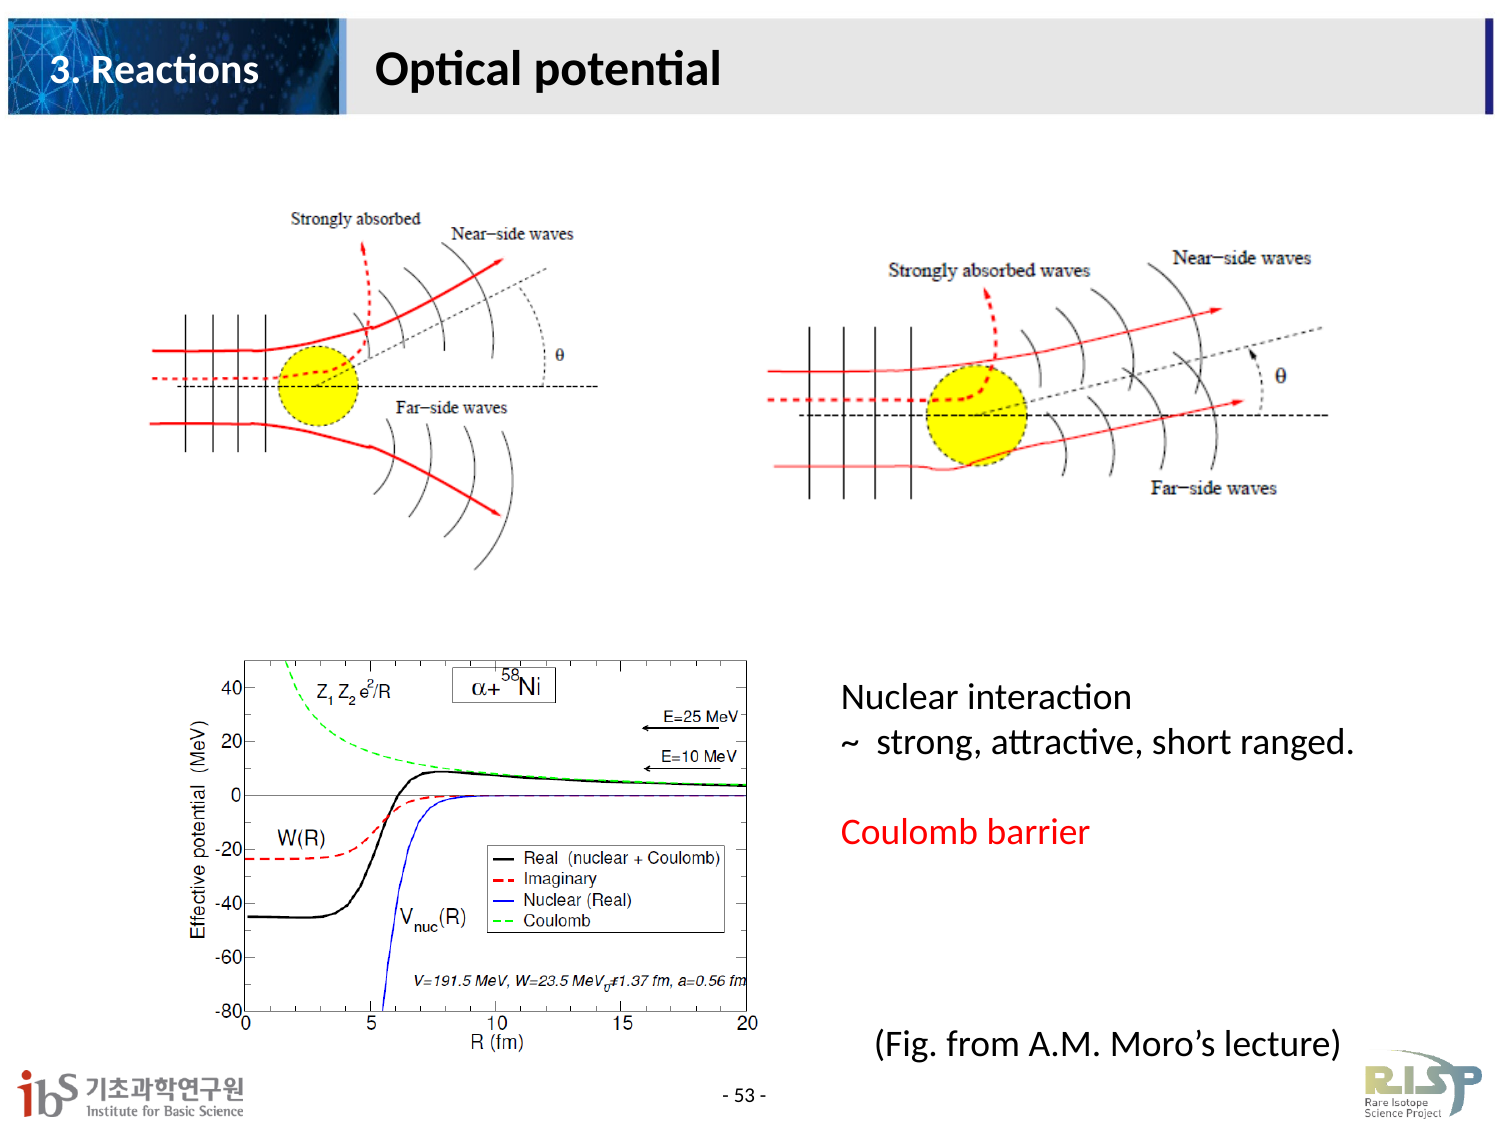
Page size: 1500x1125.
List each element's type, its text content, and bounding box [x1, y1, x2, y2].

picture [1364, 1049, 1482, 1119]
picture [2, 10, 1500, 130]
picture [751, 205, 1358, 584]
picture [135, 196, 609, 576]
text_box (Fig. from A.M. Moro’s lecture) [859, 1011, 1358, 1072]
picture [17, 633, 775, 1117]
text_box Nuclear interaction ~ strong, attractive, short ranged. Coulomb barrier [826, 664, 1391, 860]
